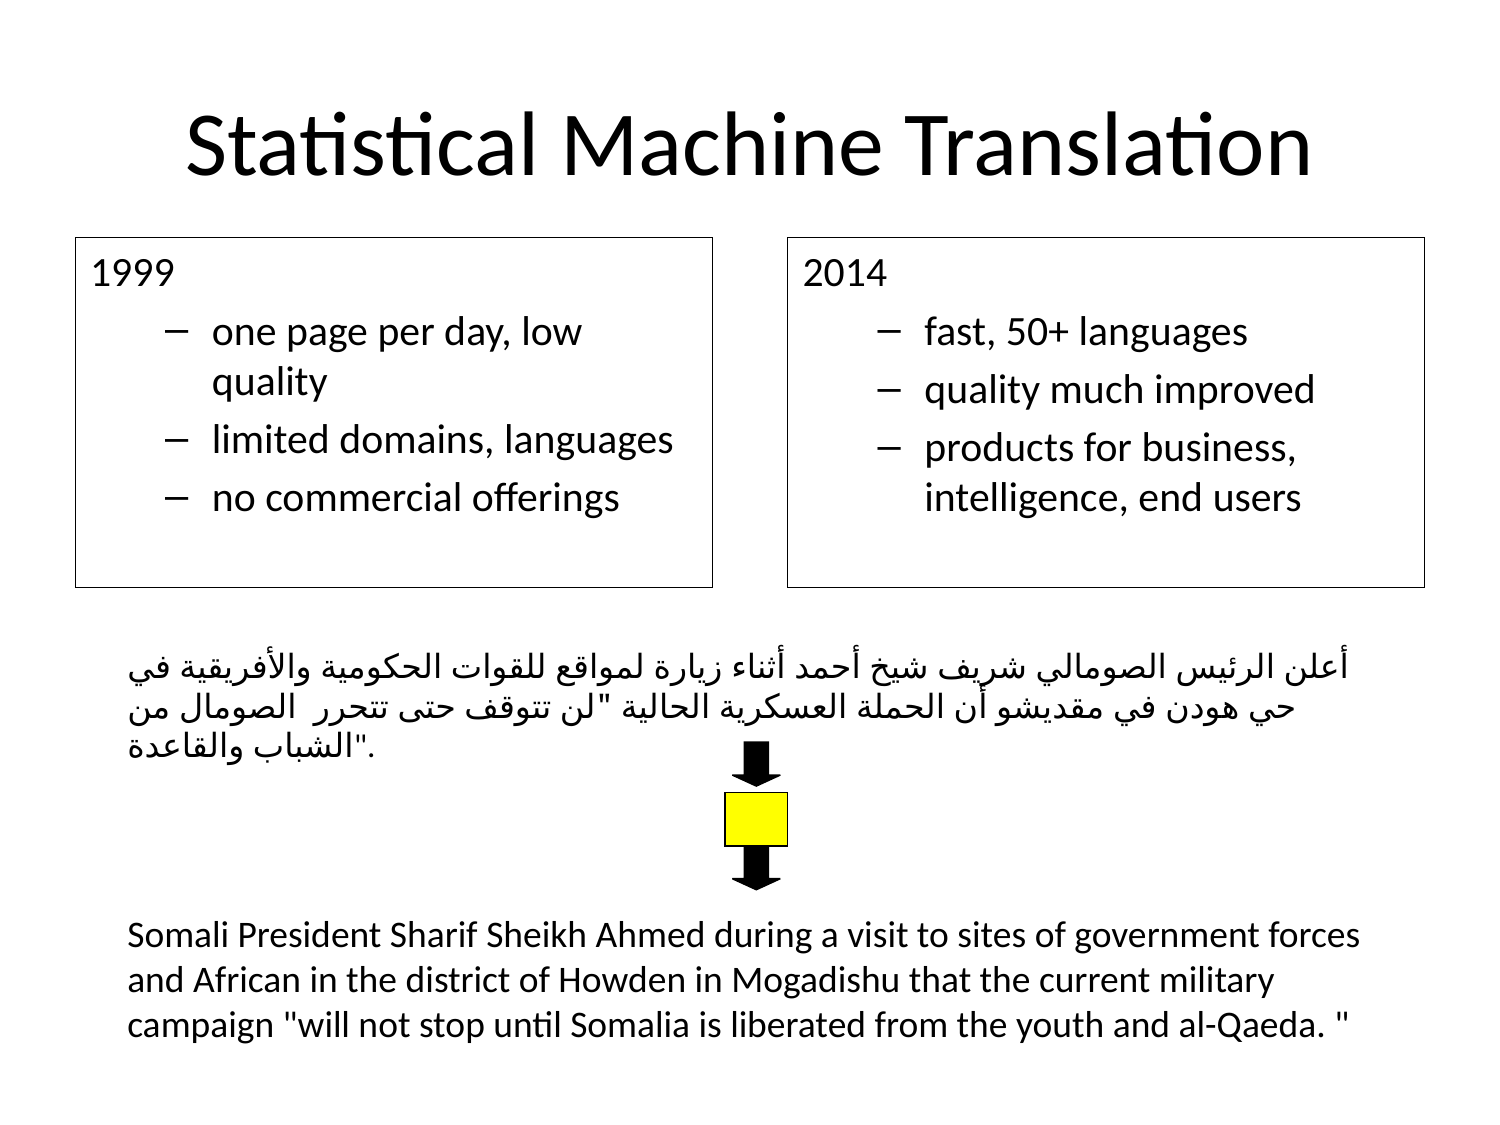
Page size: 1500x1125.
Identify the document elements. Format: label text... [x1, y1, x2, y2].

text_box [732, 845, 781, 890]
text_box أعلن الرئيس الصومالي شريف شيخ أحمد أثناء زيارة لمواقع للقوات الحكومية والأفريقية في حي هودن في مقديشو أن الحملة العسكرية الحالية "لن تتوقف حتى تتحرر الصومال من الشباب والقاعدة". [112, 637, 1400, 772]
text_box Somali President Sharif Sheikh Ahmed during a visit to sites of government forces and African in the district of Howden in Mogadishu that the current military campaign "will not stop until Somalia is liberated from the youth and al-Qaeda. " [112, 902, 1400, 1052]
text_box [724, 792, 788, 846]
text_box 2014 fast, 50+ languages quality much improved products for business, intelligence, end users [787, 237, 1425, 588]
title Statistical Machine Translation [75, 45, 1425, 233]
list 1999 one page per day, low quality limited domains, languages no commercial offerings [75, 237, 713, 588]
text_box [732, 742, 781, 787]
